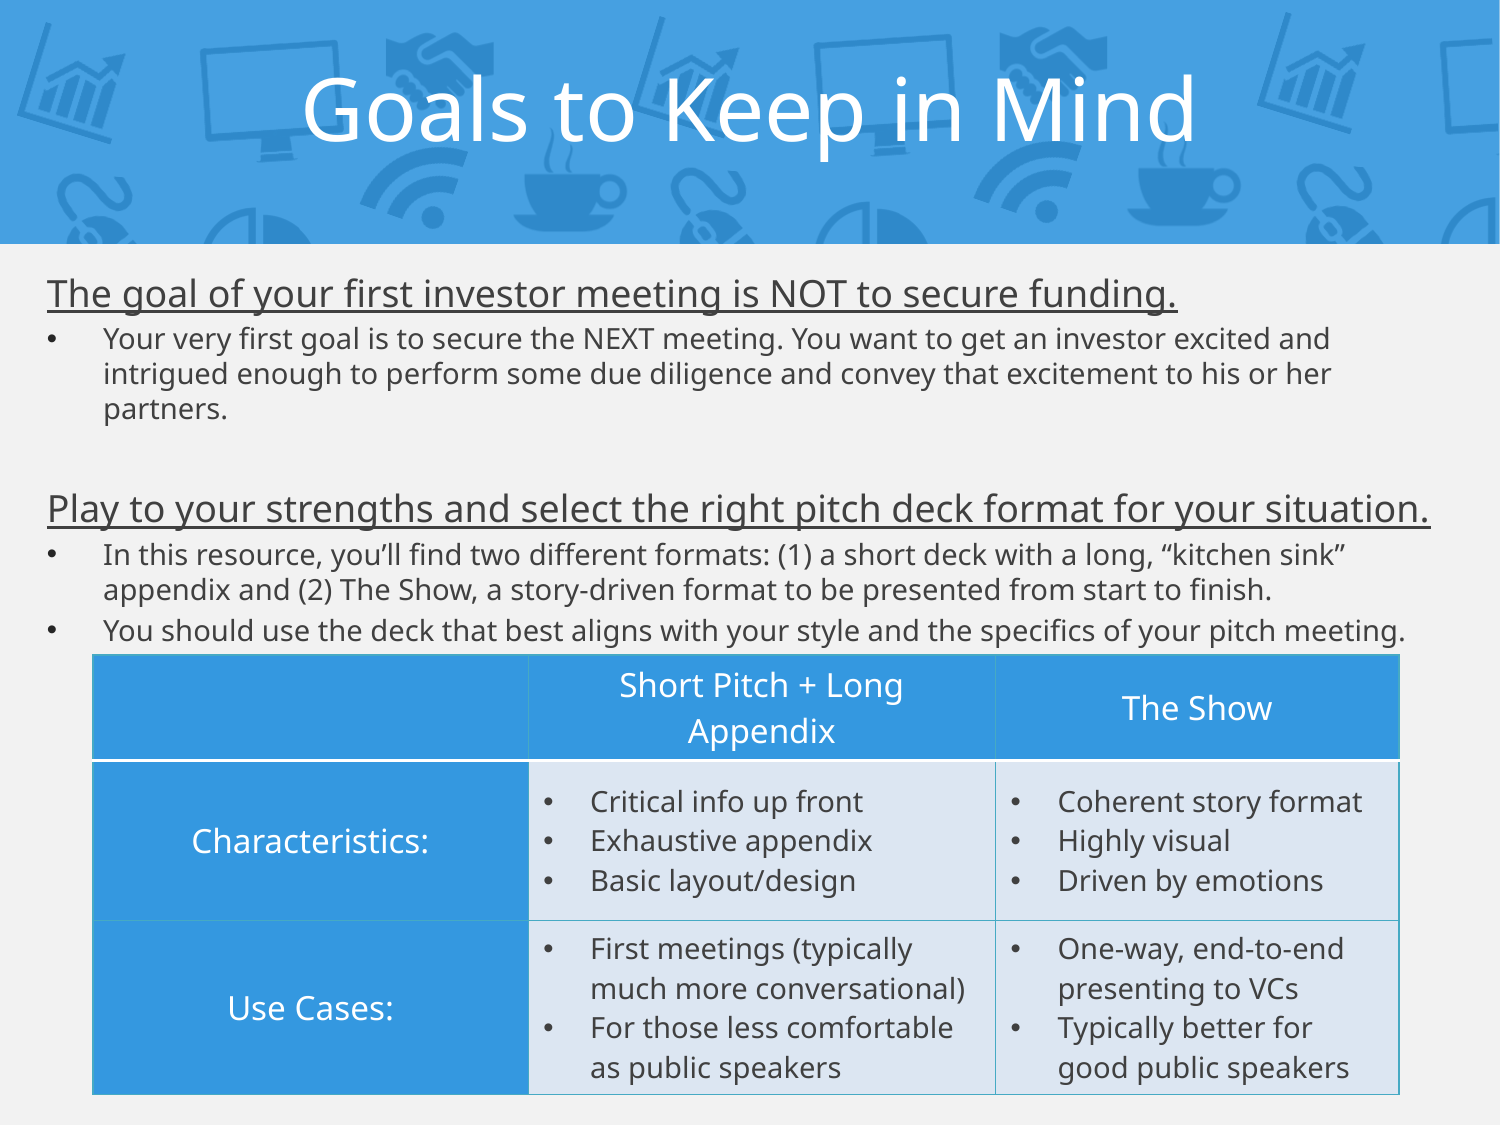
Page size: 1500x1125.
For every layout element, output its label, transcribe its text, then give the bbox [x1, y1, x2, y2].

table_cell Critical info up front Exhaustive appendix Basic layout/design [529, 762, 995, 920]
table_cell One-way, end-to-end presenting to VCs Typically better for good public speakers [996, 921, 1398, 1094]
table_cell Characteristics: [94, 762, 528, 920]
picture [0, 0, 1500, 244]
table_cell Coherent story format Highly visual Driven by emotions [996, 762, 1398, 920]
table_cell Use Cases: [94, 921, 528, 1094]
text_box The goal of your first investor meeting is NOT to secure funding. Your very first goal is to secure the NEXT meeting. You want to get an investor excited and intrigued enough to perform some due diligence and convey that excitement to his or her partners. Play to your strengths and select the right pitch deck format for your situation. In this resource, you’ll find two different formats: (1) a short deck with a long, “kitchen sink” appendix and (2) The Show, a story-driven format to be presented from start to finish. You should use the deck that best aligns with your style and the specifics of your pitch meeting. [30, 261, 1465, 1070]
table_header The Show [996, 656, 1398, 759]
table_header Short Pitch + Long Appendix [529, 656, 995, 759]
table_header [94, 656, 528, 759]
table_cell First meetings (typically much more conversational) For those less comfortable as public speakers [529, 921, 995, 1094]
